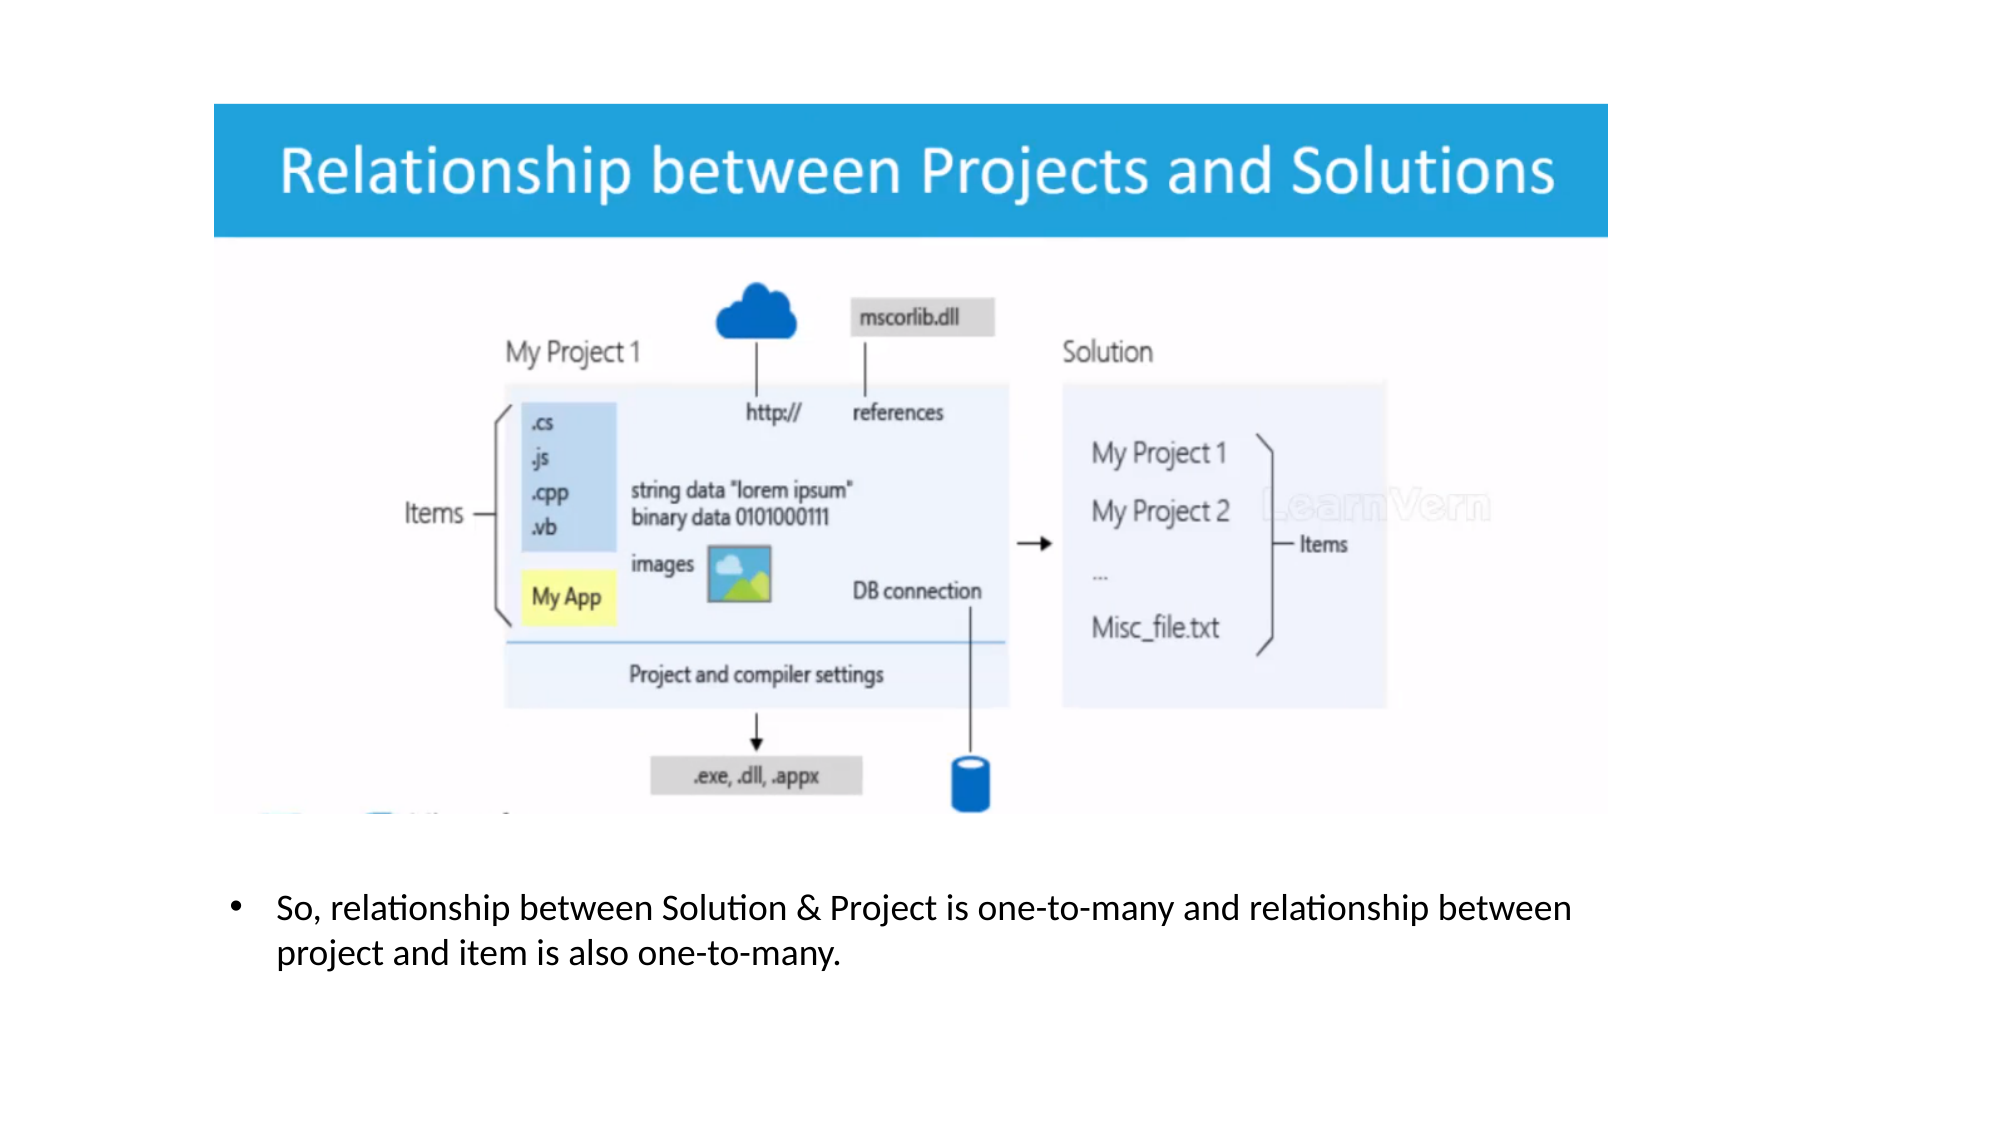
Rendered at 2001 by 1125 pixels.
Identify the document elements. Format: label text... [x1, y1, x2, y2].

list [214, 99, 1608, 814]
text_box So, relationship between Solution & Project is one-to-many and relationship between project and item is also one-to-many. [214, 875, 1696, 980]
